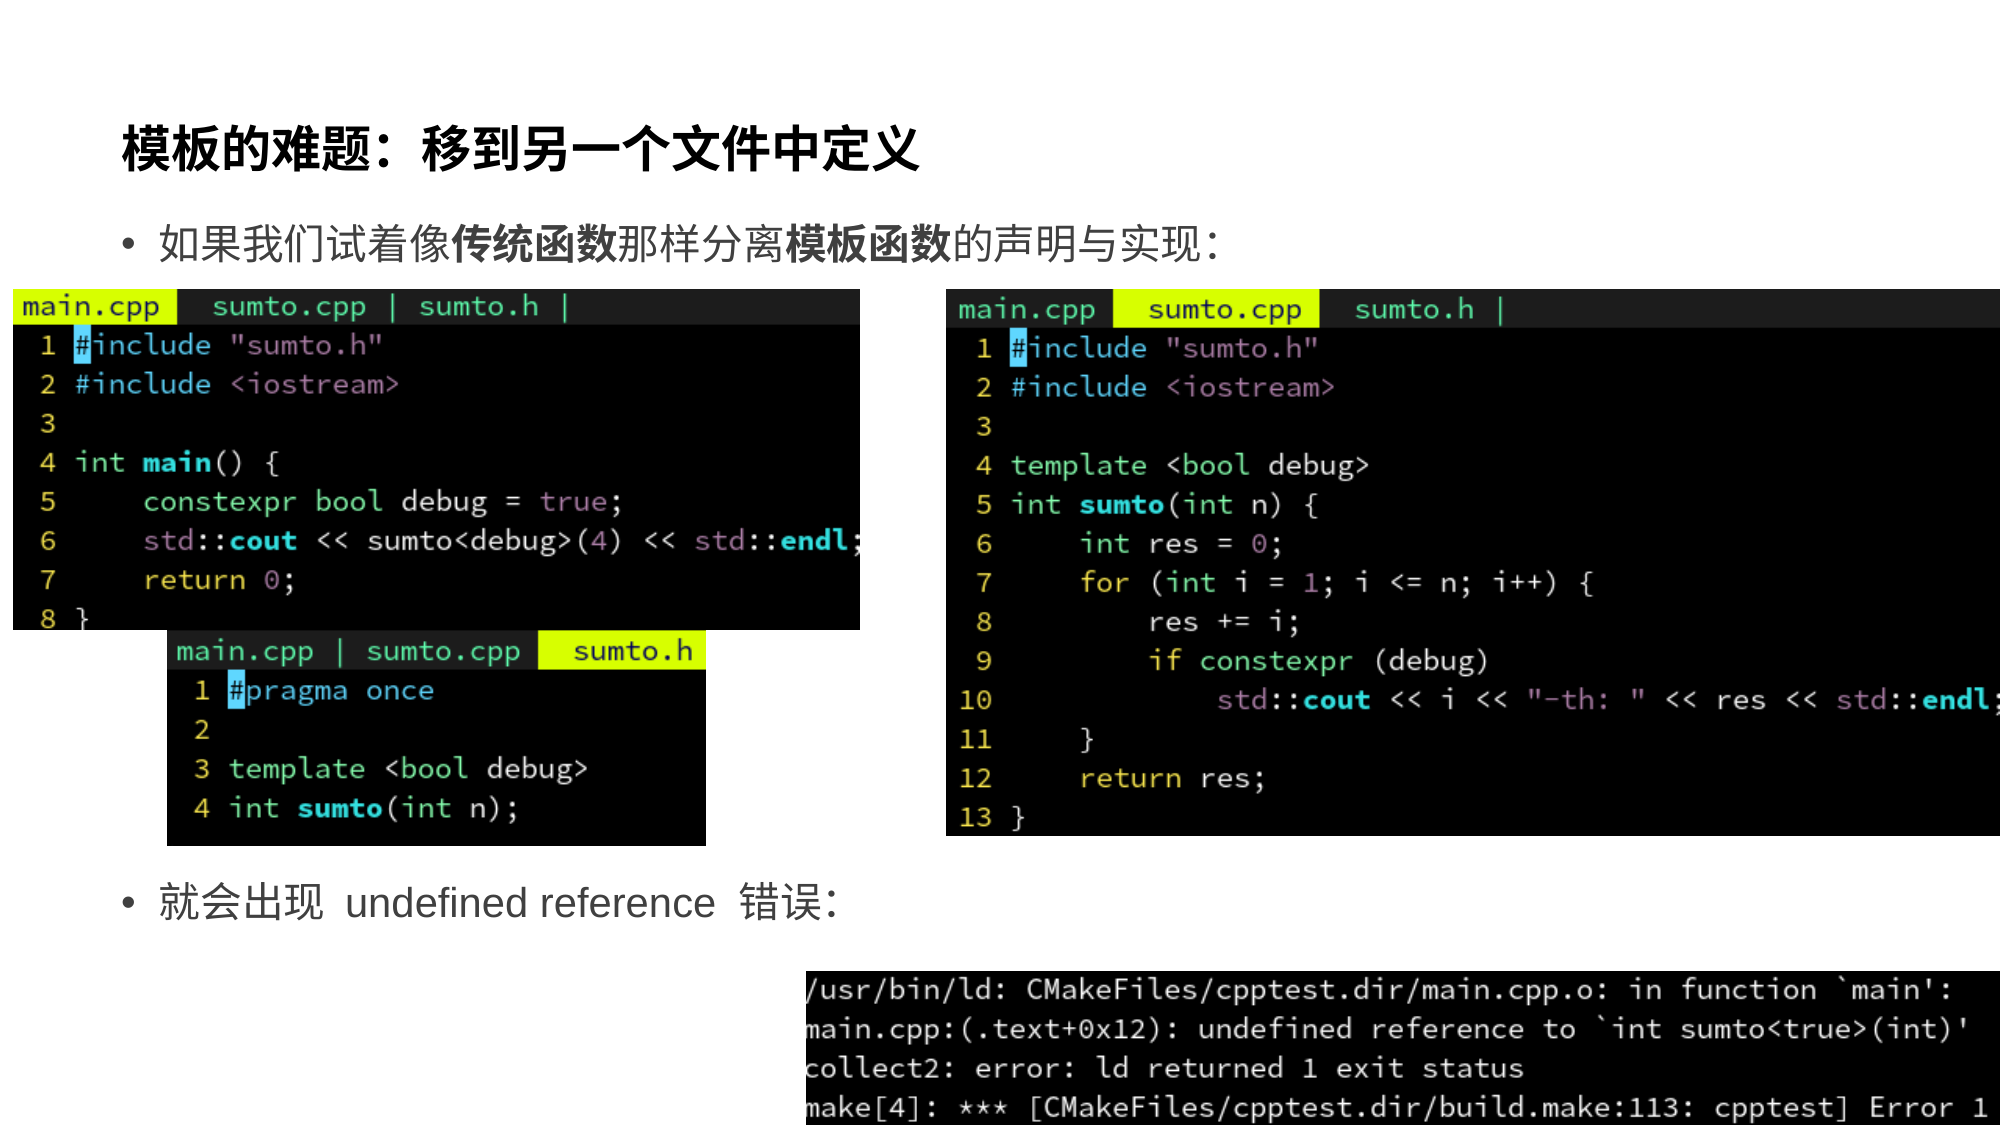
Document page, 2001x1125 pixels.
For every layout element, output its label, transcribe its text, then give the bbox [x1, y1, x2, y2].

title 模板的难题：移到另一个文件中定义 [106, 42, 1832, 216]
picture [13, 288, 860, 846]
picture [806, 971, 2000, 1125]
picture [946, 288, 2000, 836]
list 如果我们试着像传统函数那样分离模板函数的声明与实现： 就会出现 undefined reference 错误： [106, 216, 1832, 972]
